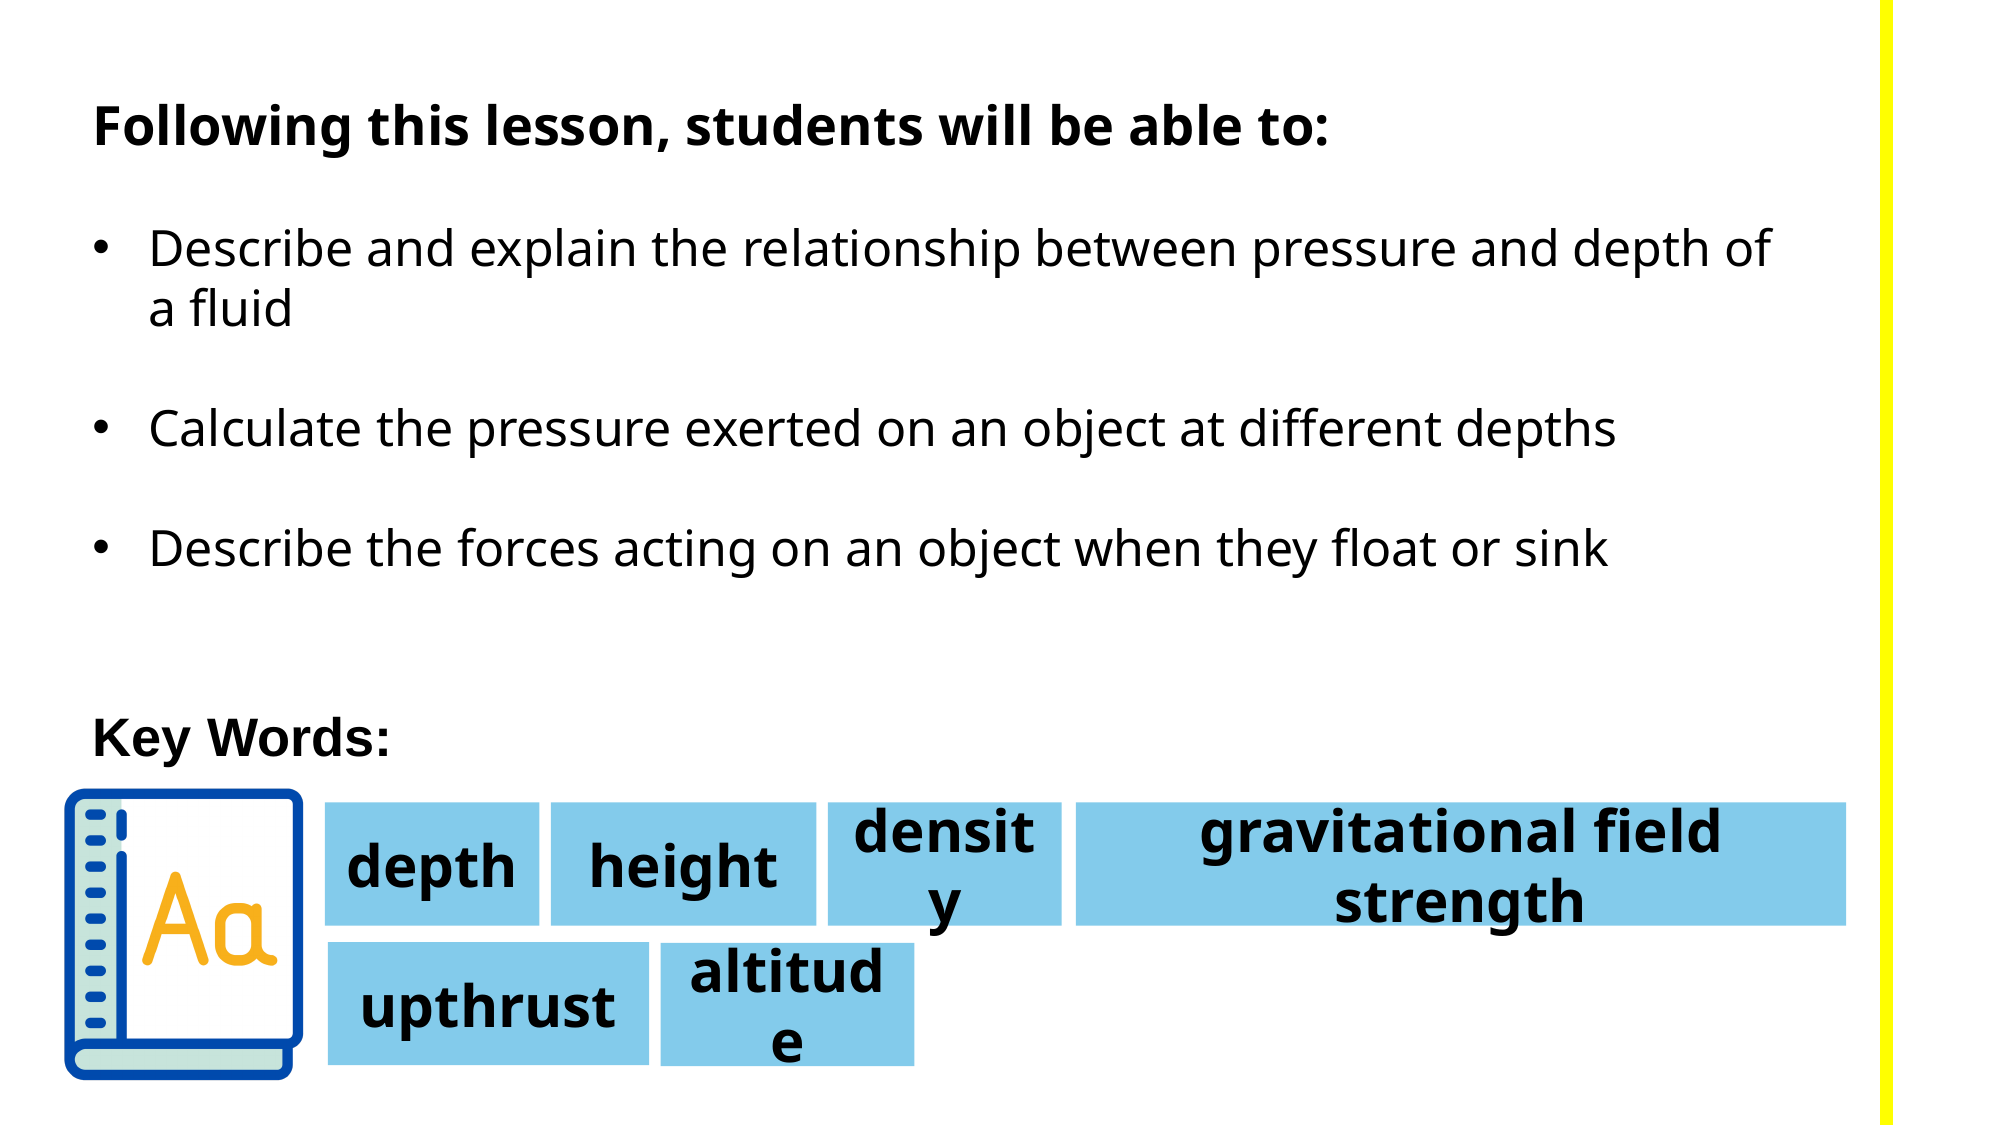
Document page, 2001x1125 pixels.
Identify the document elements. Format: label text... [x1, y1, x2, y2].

text_box Key Words: [77, 702, 1428, 821]
text_box upthrust [406, 940, 651, 1067]
text_box density [826, 801, 1063, 927]
text_box Following this lesson, students will be able to: [77, 91, 1428, 210]
text_box Describe and explain the relationship between pressure and depth of a fluid Calculate the pressure exerted on an object at different depths Describe the forces acting on an object when they float or sink [77, 209, 1820, 584]
text_box altitude [659, 941, 916, 1068]
text_box height [549, 801, 818, 927]
picture [0, 777, 406, 1095]
text_box gravitational field strength [1074, 801, 1848, 927]
text_box depth [406, 801, 541, 927]
